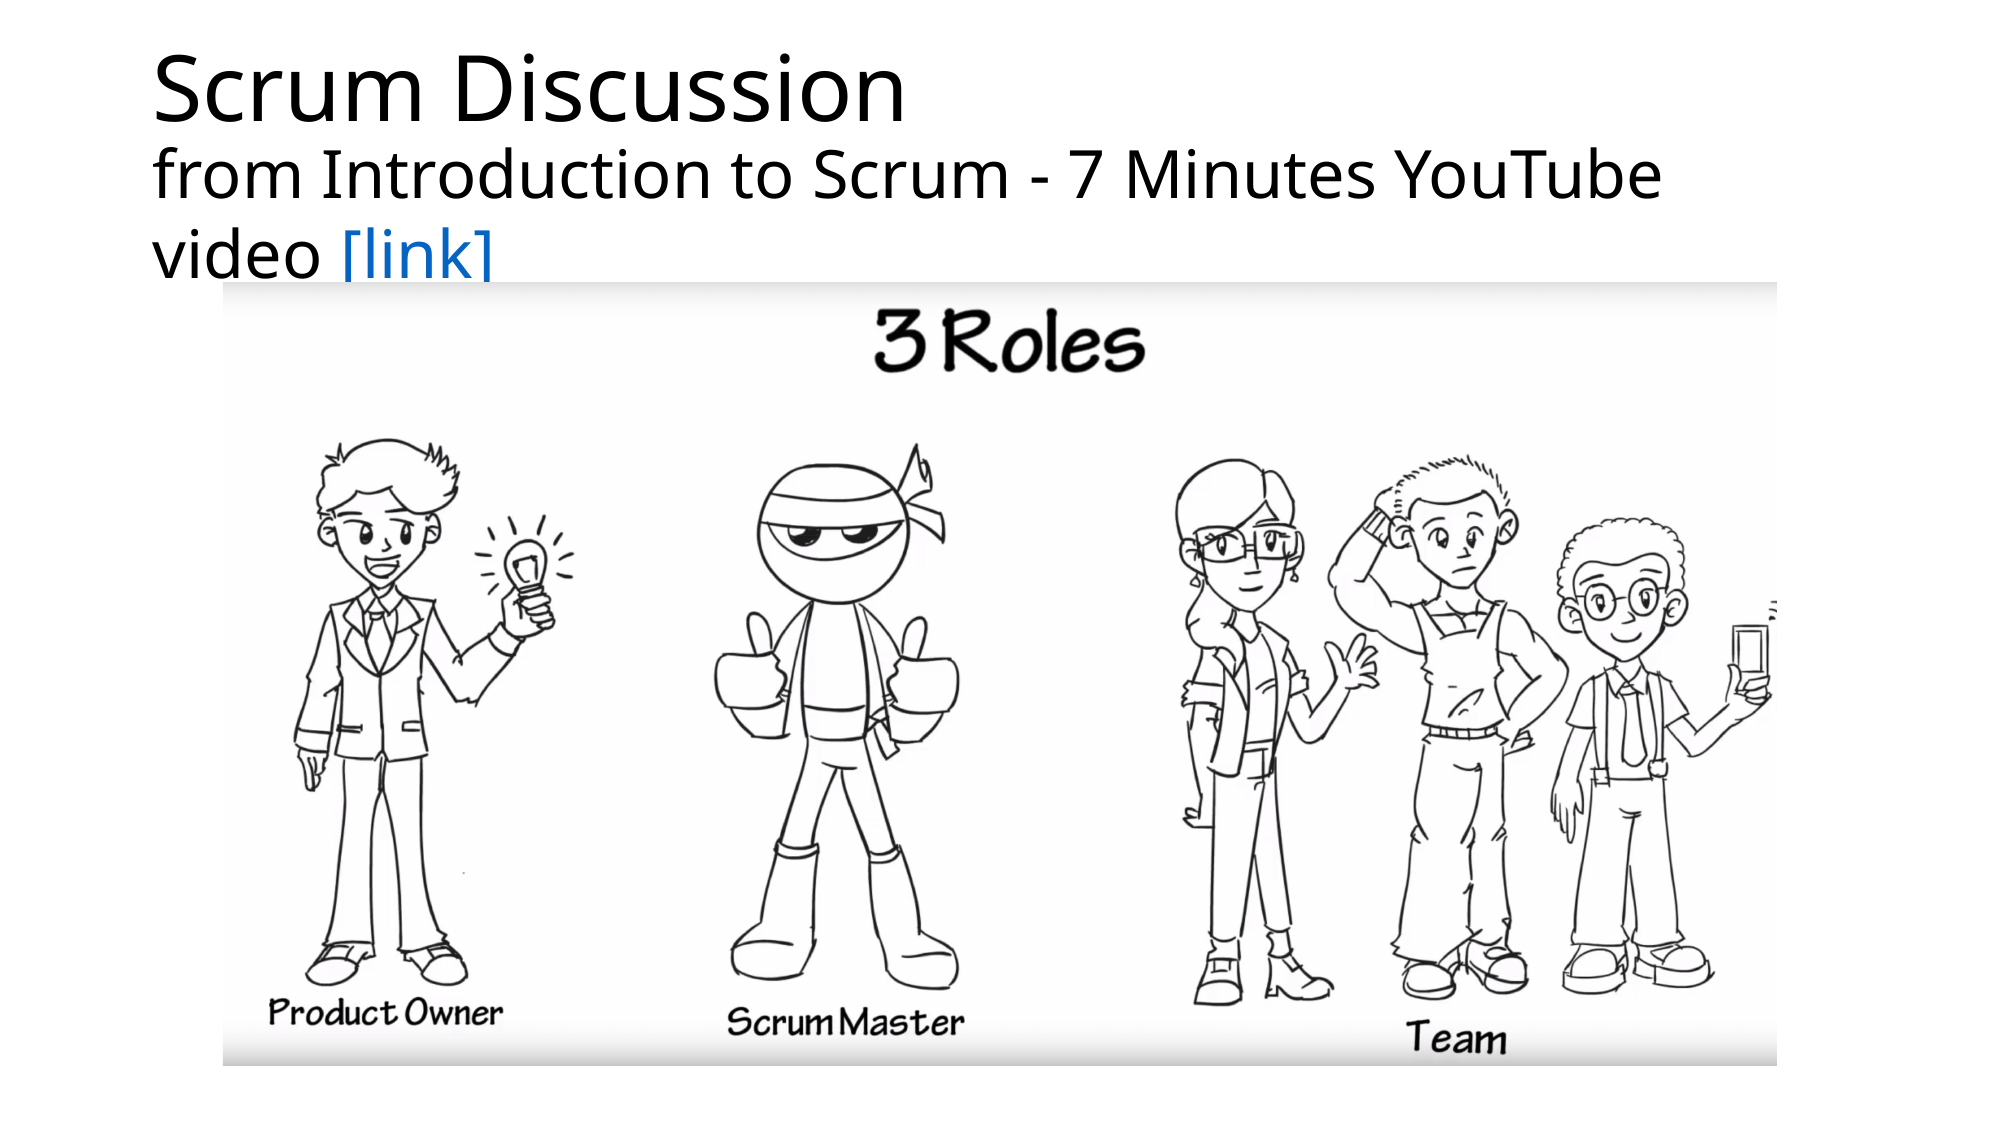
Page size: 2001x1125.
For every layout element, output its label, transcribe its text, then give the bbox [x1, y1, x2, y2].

picture [222, 282, 1778, 1066]
title Scrum Discussion from Introduction to Scrum - 7 Minutes YouTube video [link] [137, 59, 1863, 278]
